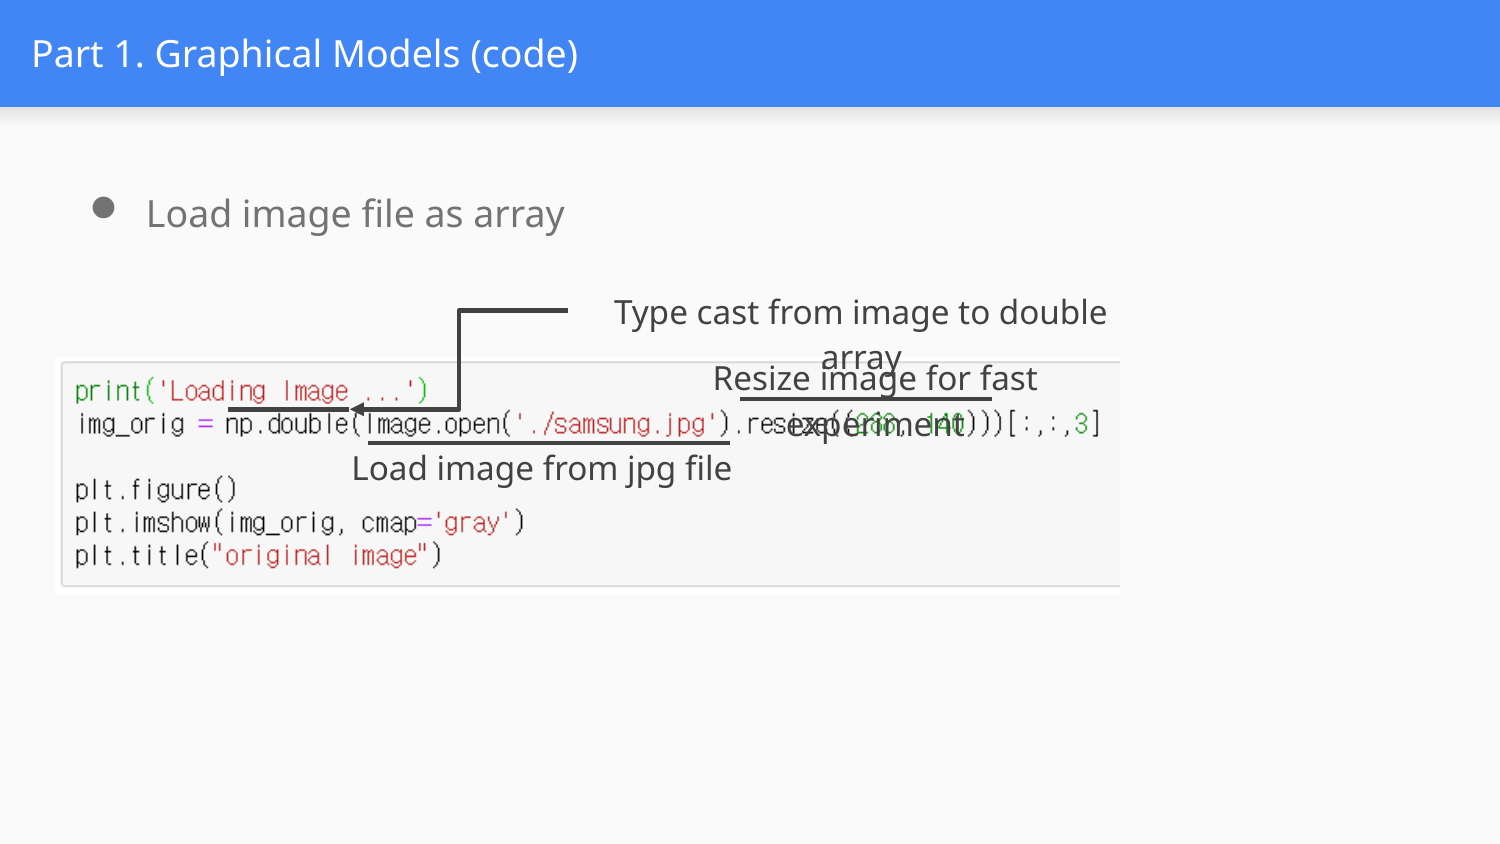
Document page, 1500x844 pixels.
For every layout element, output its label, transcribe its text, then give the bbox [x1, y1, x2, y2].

title Part 1. Graphical Models (code) [16, 2, 1464, 102]
text_box Resize image for fast experiment [591, 336, 1141, 397]
text_box Type cast from image to double array [539, 269, 1165, 330]
text_box Load image file as array [55, 168, 1448, 844]
picture [55, 356, 1121, 595]
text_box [349, 310, 568, 410]
